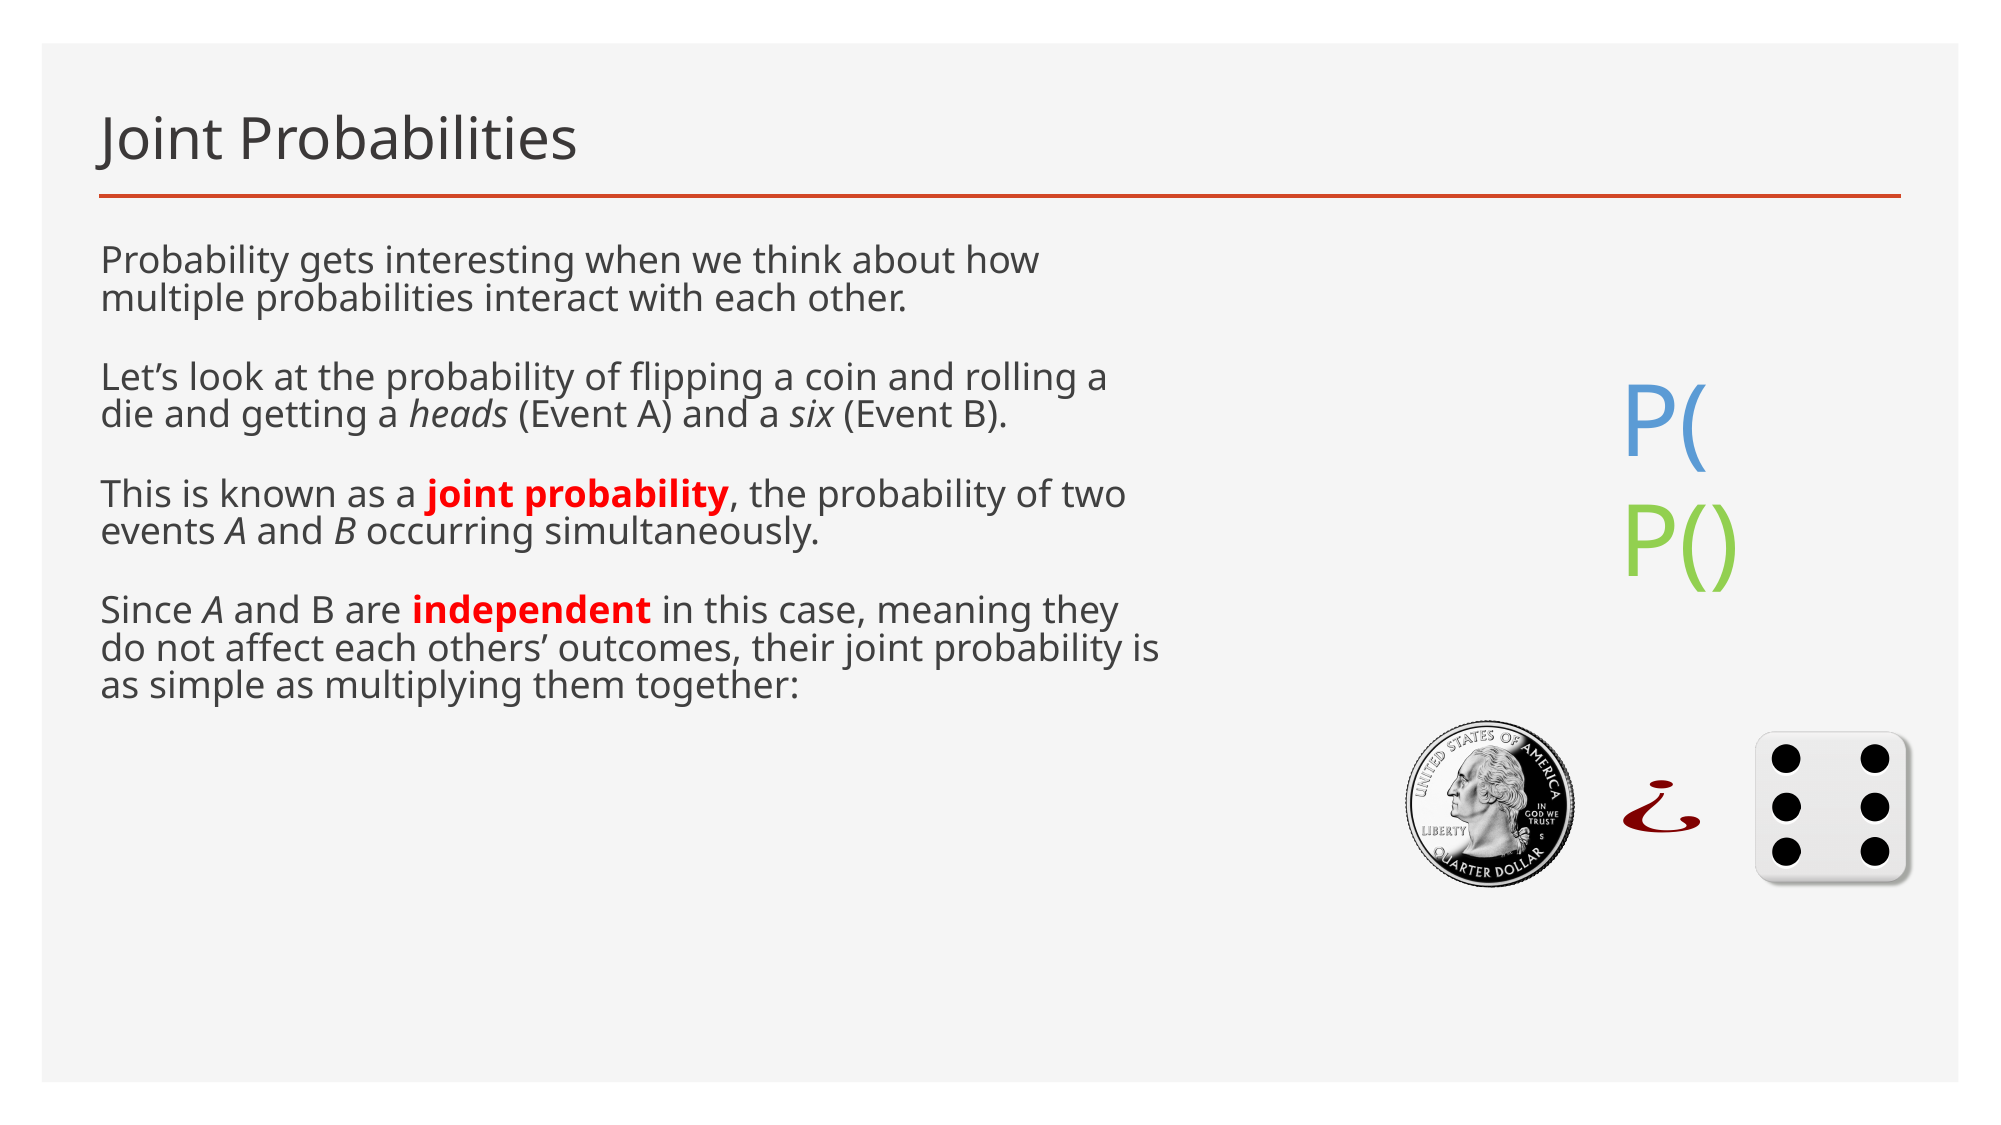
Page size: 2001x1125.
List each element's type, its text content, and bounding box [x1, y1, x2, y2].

picture [1755, 731, 1915, 889]
title Joint Probabilities [85, 73, 1089, 179]
picture [1405, 720, 1575, 888]
